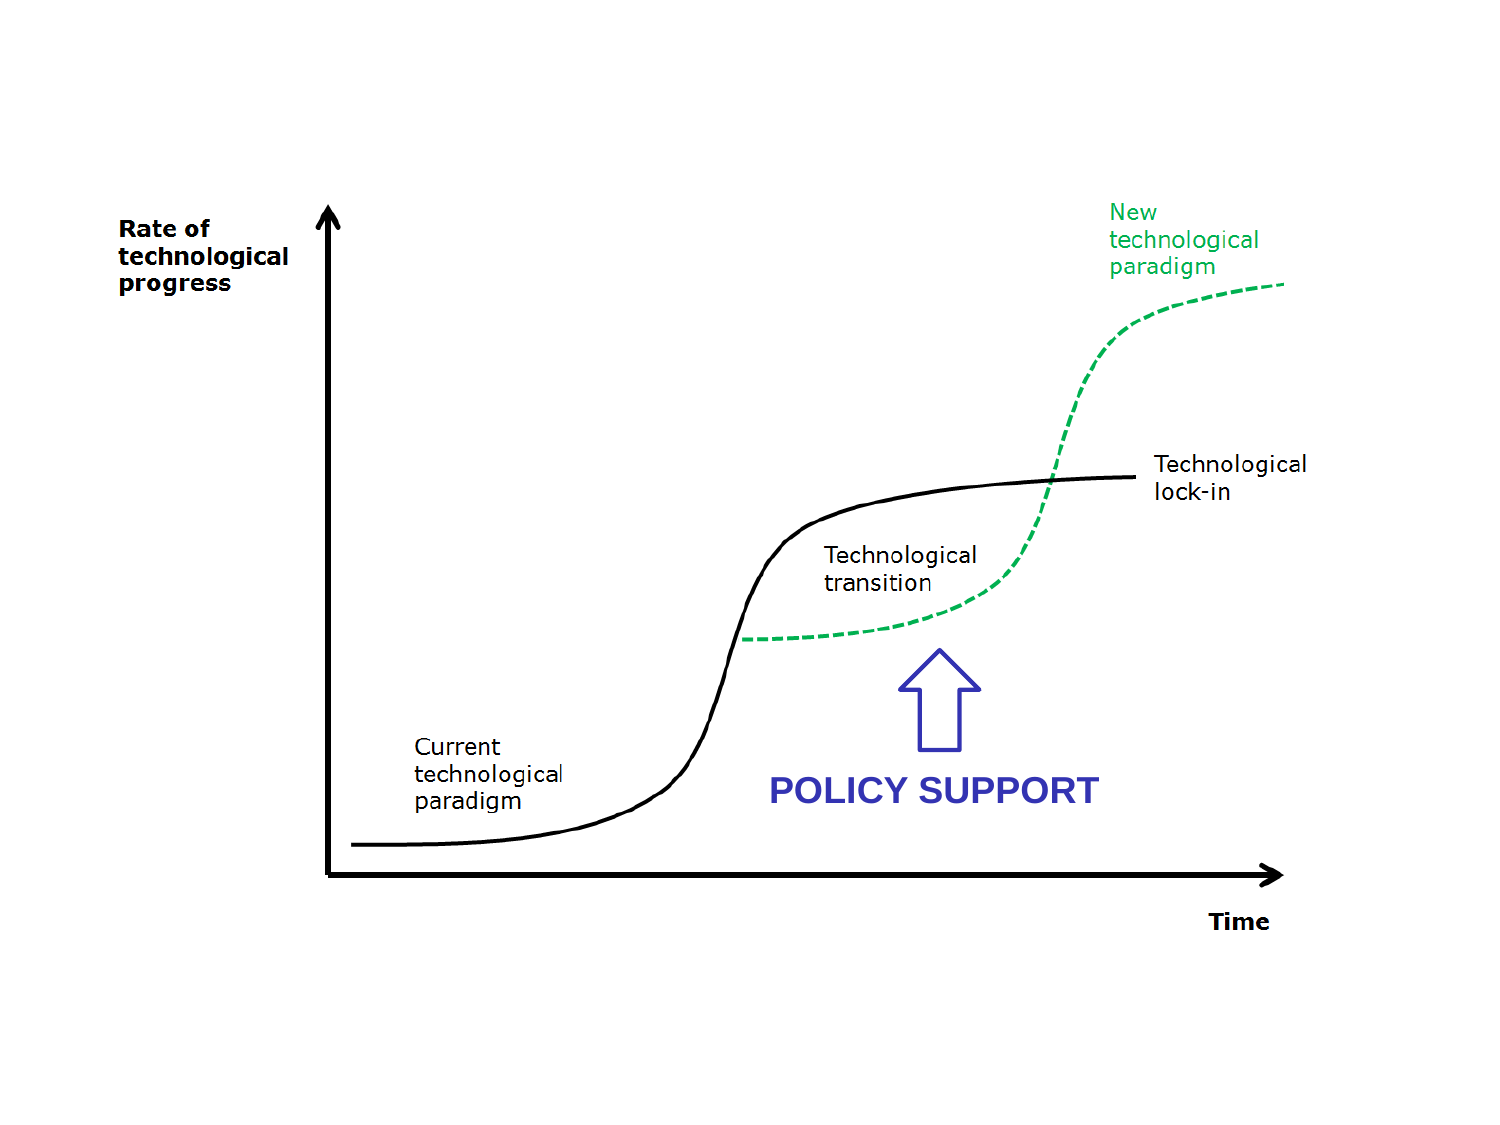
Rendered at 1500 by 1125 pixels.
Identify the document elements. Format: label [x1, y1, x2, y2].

picture [99, 140, 1354, 959]
